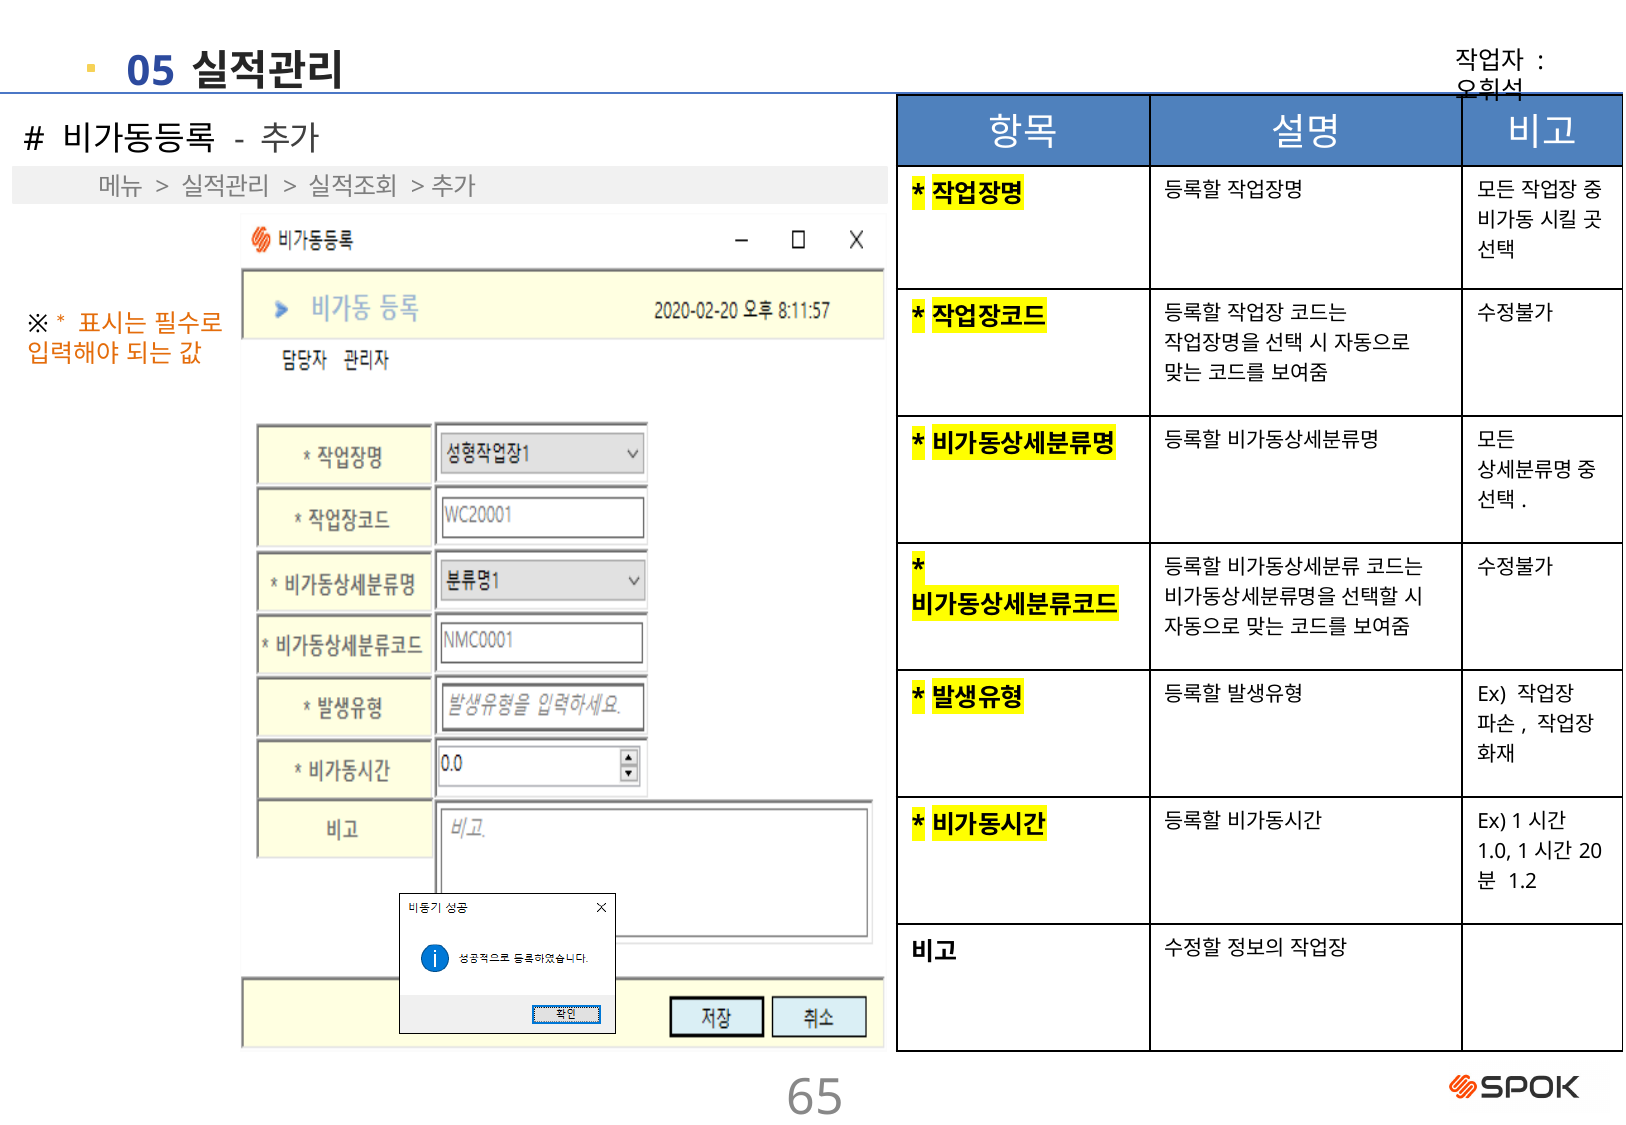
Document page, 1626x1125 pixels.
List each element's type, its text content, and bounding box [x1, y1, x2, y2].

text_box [11, 166, 888, 205]
slide_number 65 [483, 1064, 1142, 1125]
text_box 현장 마감 [8, 168, 889, 212]
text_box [0, 92, 1623, 1052]
text_box 작업자 : 오휘석 [1440, 37, 1625, 94]
picture [240, 212, 888, 1052]
picture [1449, 1060, 1610, 1114]
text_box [87, 42, 408, 92]
